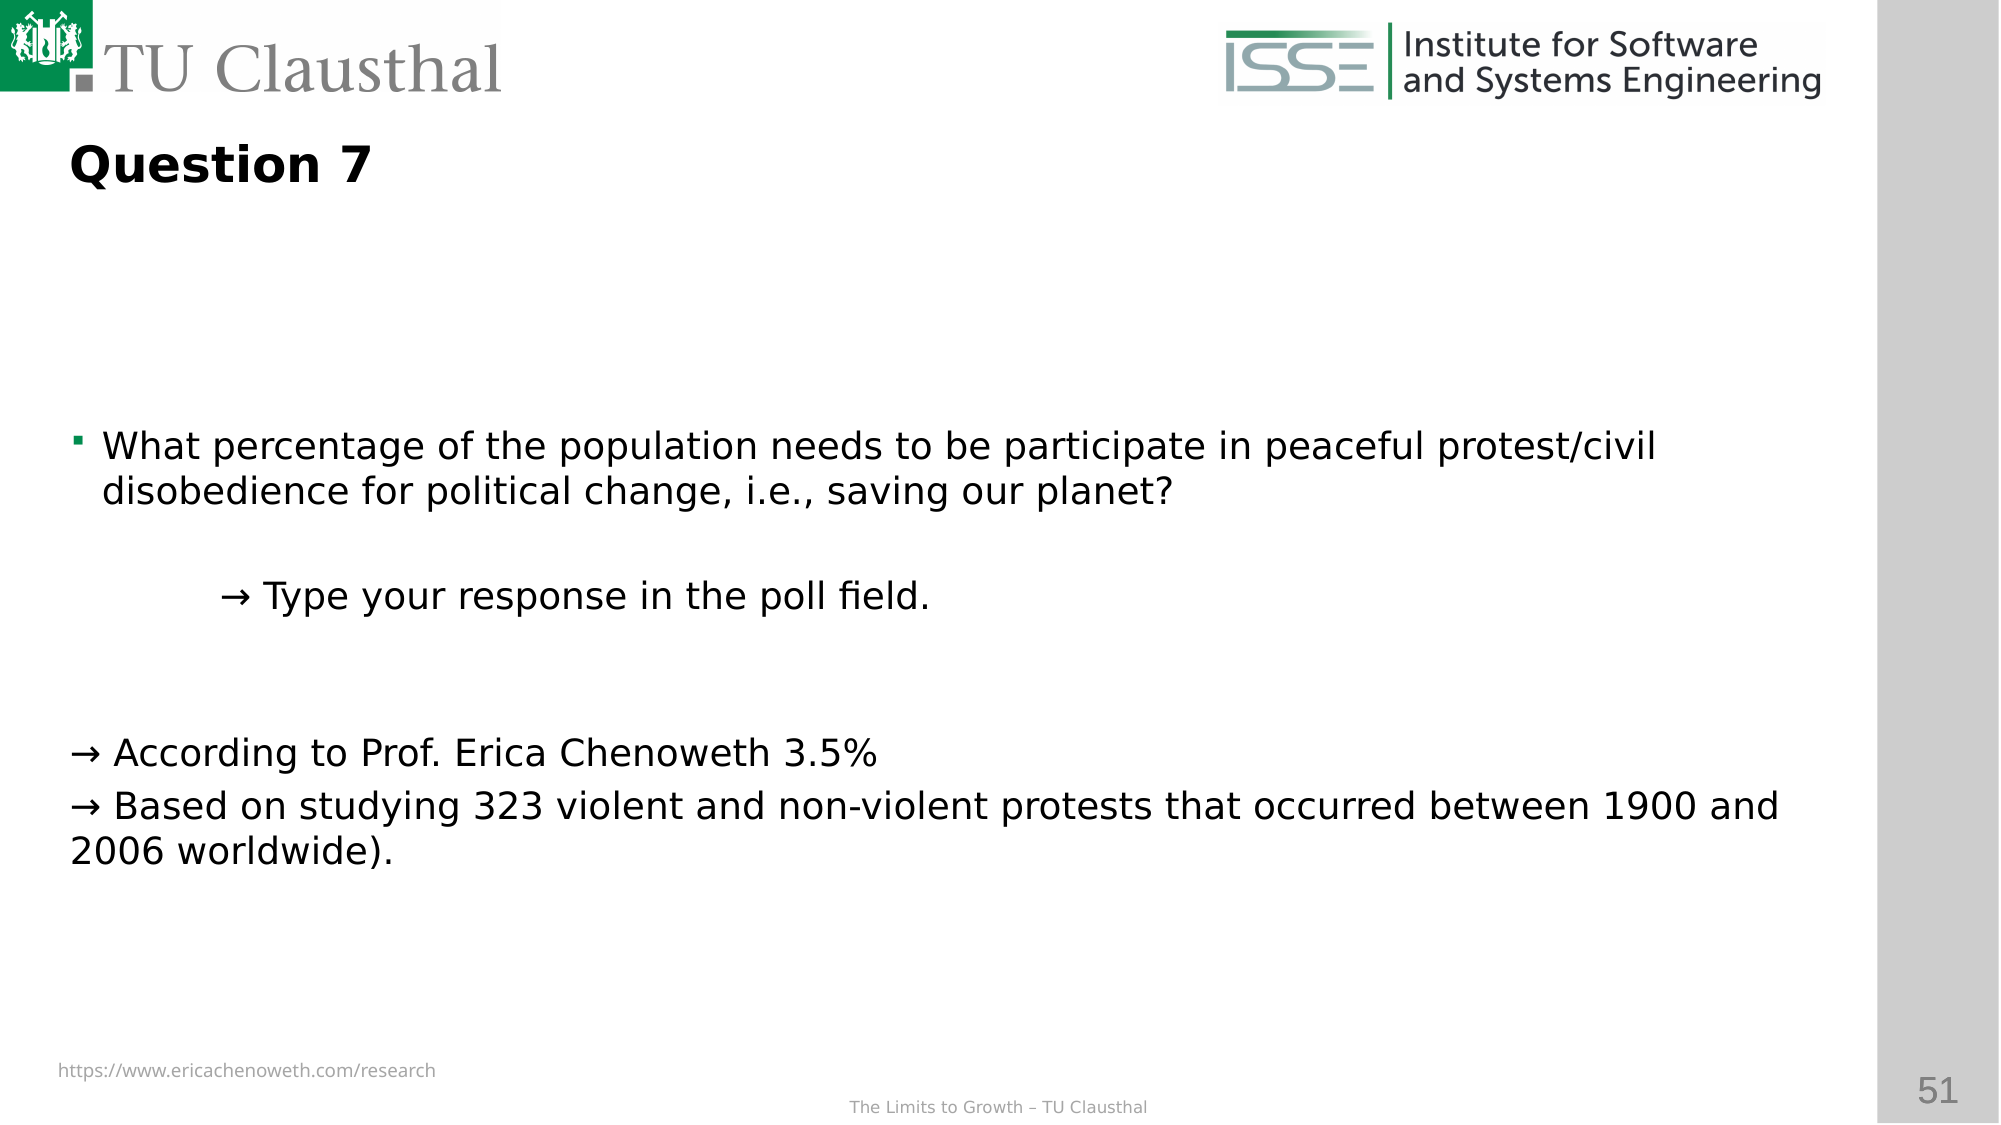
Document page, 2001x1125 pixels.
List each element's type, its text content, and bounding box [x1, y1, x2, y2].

picture [0, 0, 501, 92]
text_box What percentage of the population needs to be participate in peaceful protest/civil disobedience for political change, i.e., saving our planet? → Type your response in the poll field. → According to Prof. Erica Chenoweth 3.5% → Based on studying 323 violent and non-violent protests that occurred between 1900 and 2006 worldwide). [55, 208, 1818, 1034]
text_box Question 7 [55, 125, 1818, 207]
text_box https://www.ericachenoweth.com/research [43, 1051, 1515, 1089]
picture [1218, 22, 1826, 106]
